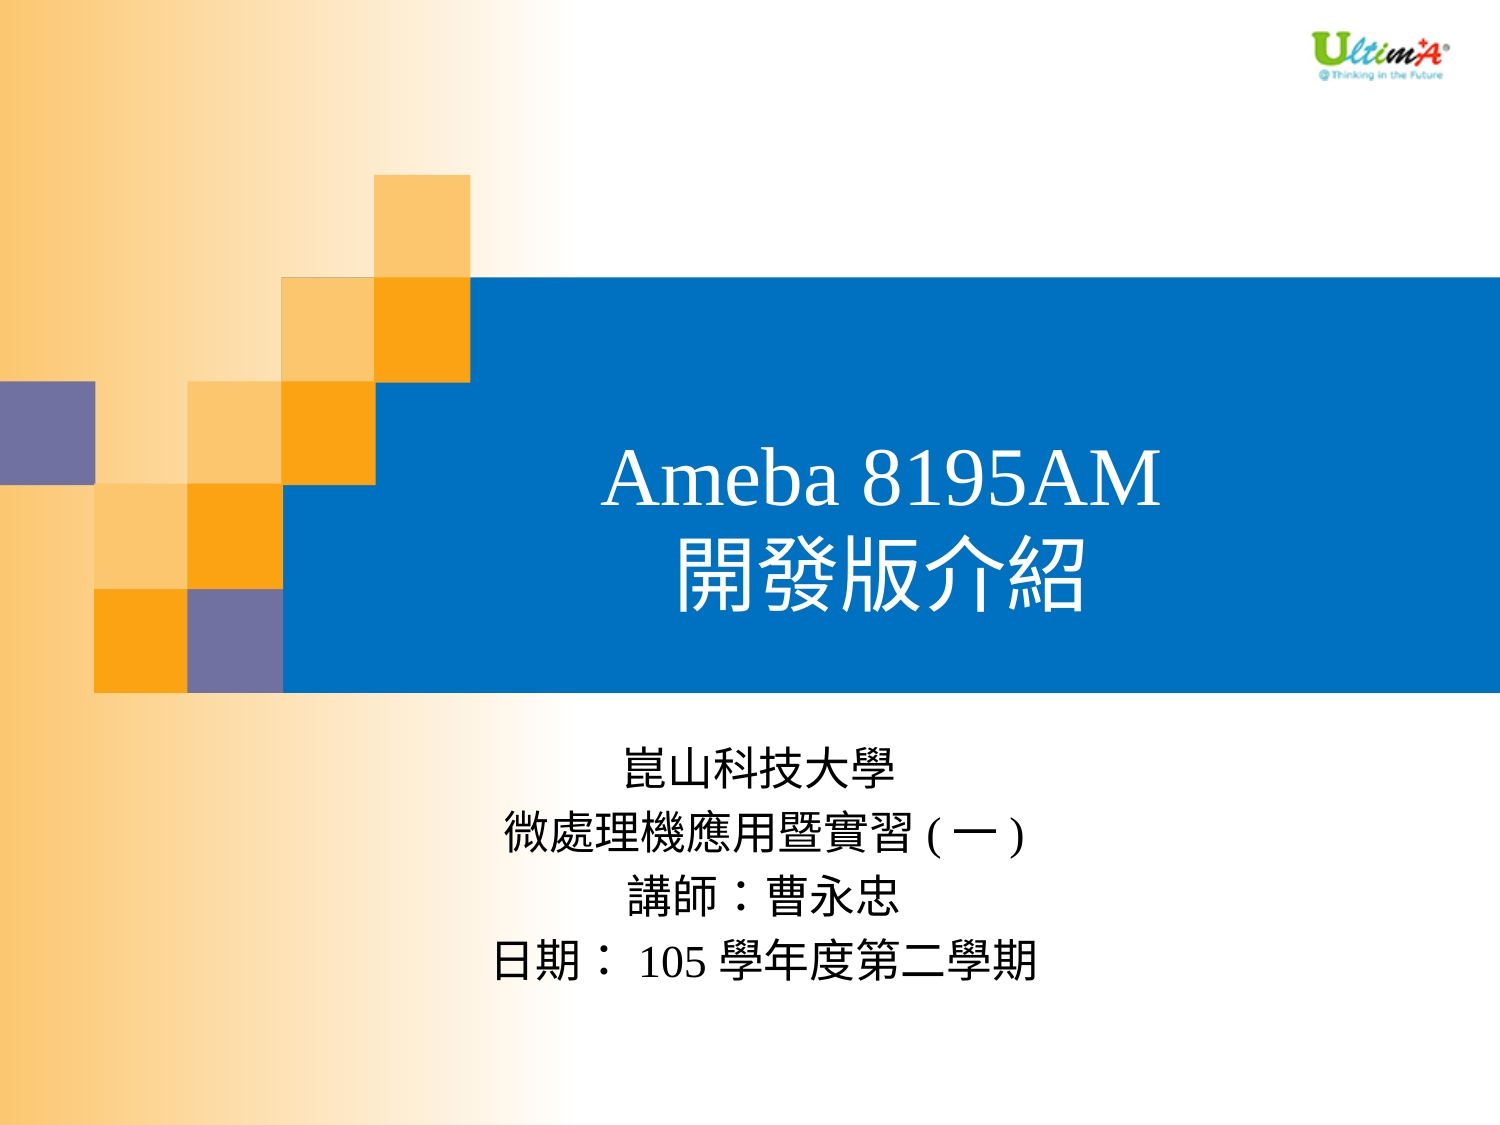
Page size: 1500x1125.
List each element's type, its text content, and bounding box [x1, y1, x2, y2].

subtitle 崑山科技大學 微處理機應用暨實習(一) 講師：曹永忠 日期：105學年度第二學期 [53, 731, 1475, 1063]
title Ameba 8195AM 開發版介紹 [301, 397, 1463, 648]
picture [1305, 30, 1459, 81]
